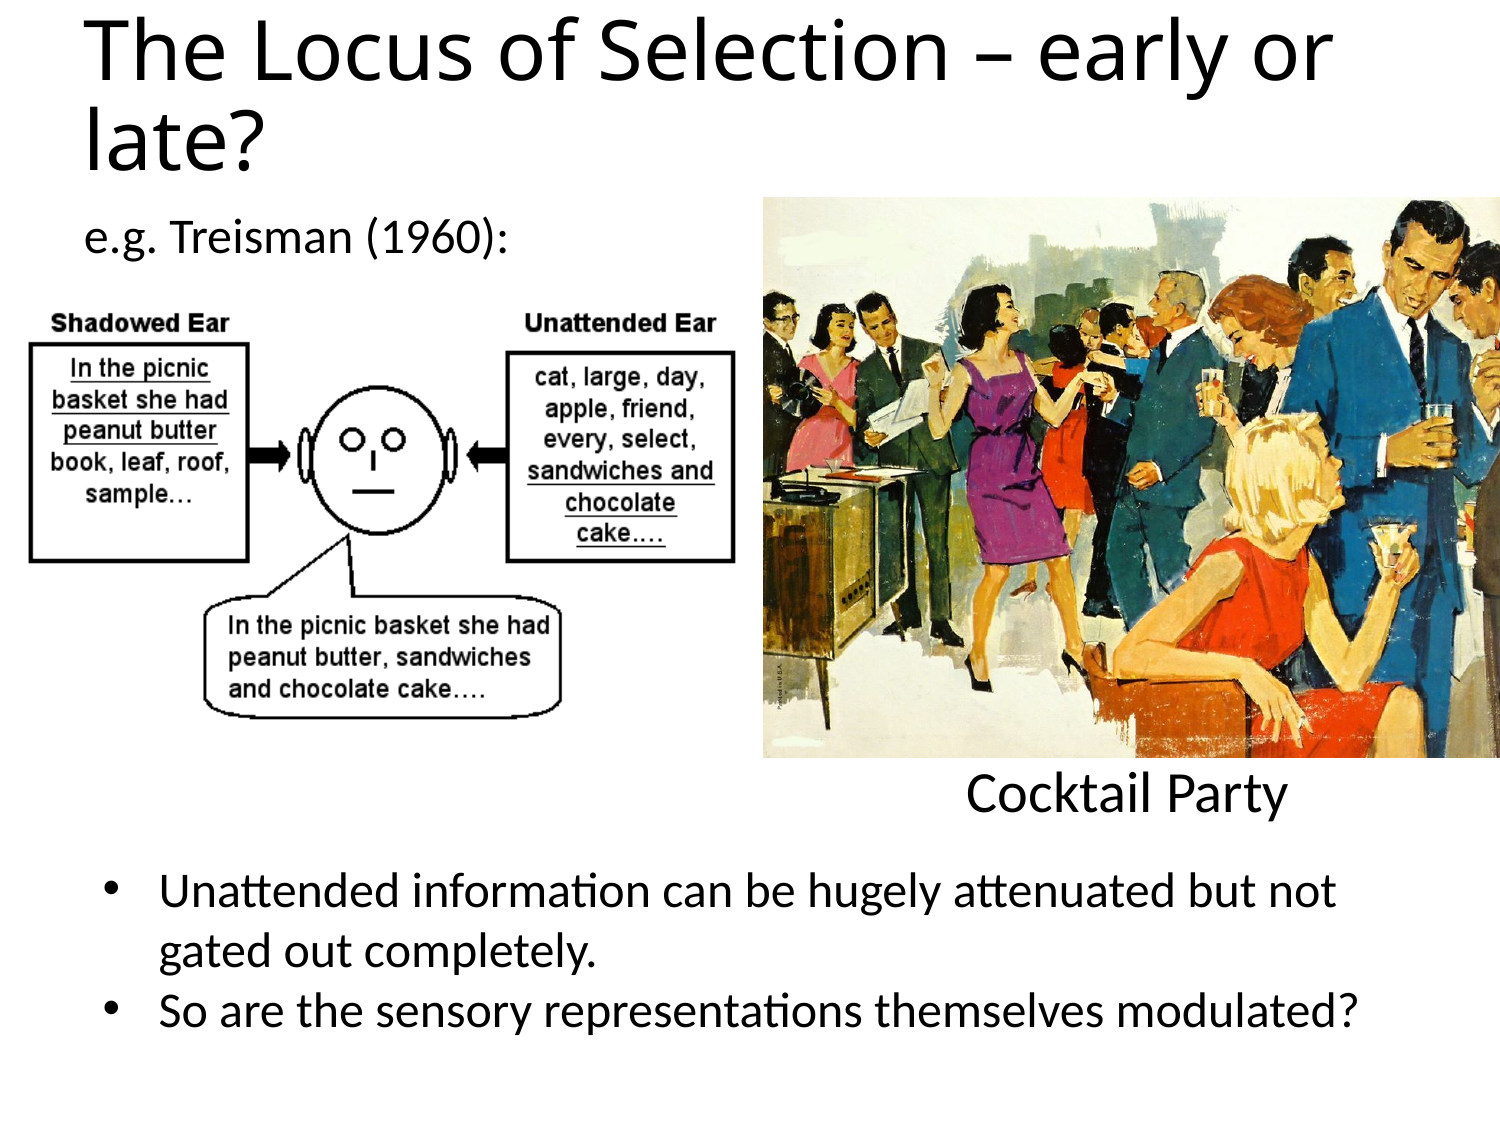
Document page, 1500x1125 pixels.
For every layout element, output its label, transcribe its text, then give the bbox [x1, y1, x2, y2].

picture [763, 197, 1500, 758]
text_box Cocktail Party [952, 758, 1304, 832]
picture [16, 300, 750, 726]
title The Locus of Selection – early or late? [69, 35, 1440, 163]
text_box Unattended information can be hugely attenuated but not gated out completely. So are the sensory representations themselves modulated? [87, 850, 1411, 1045]
list e.g. Treisman (1960): [69, 202, 715, 300]
